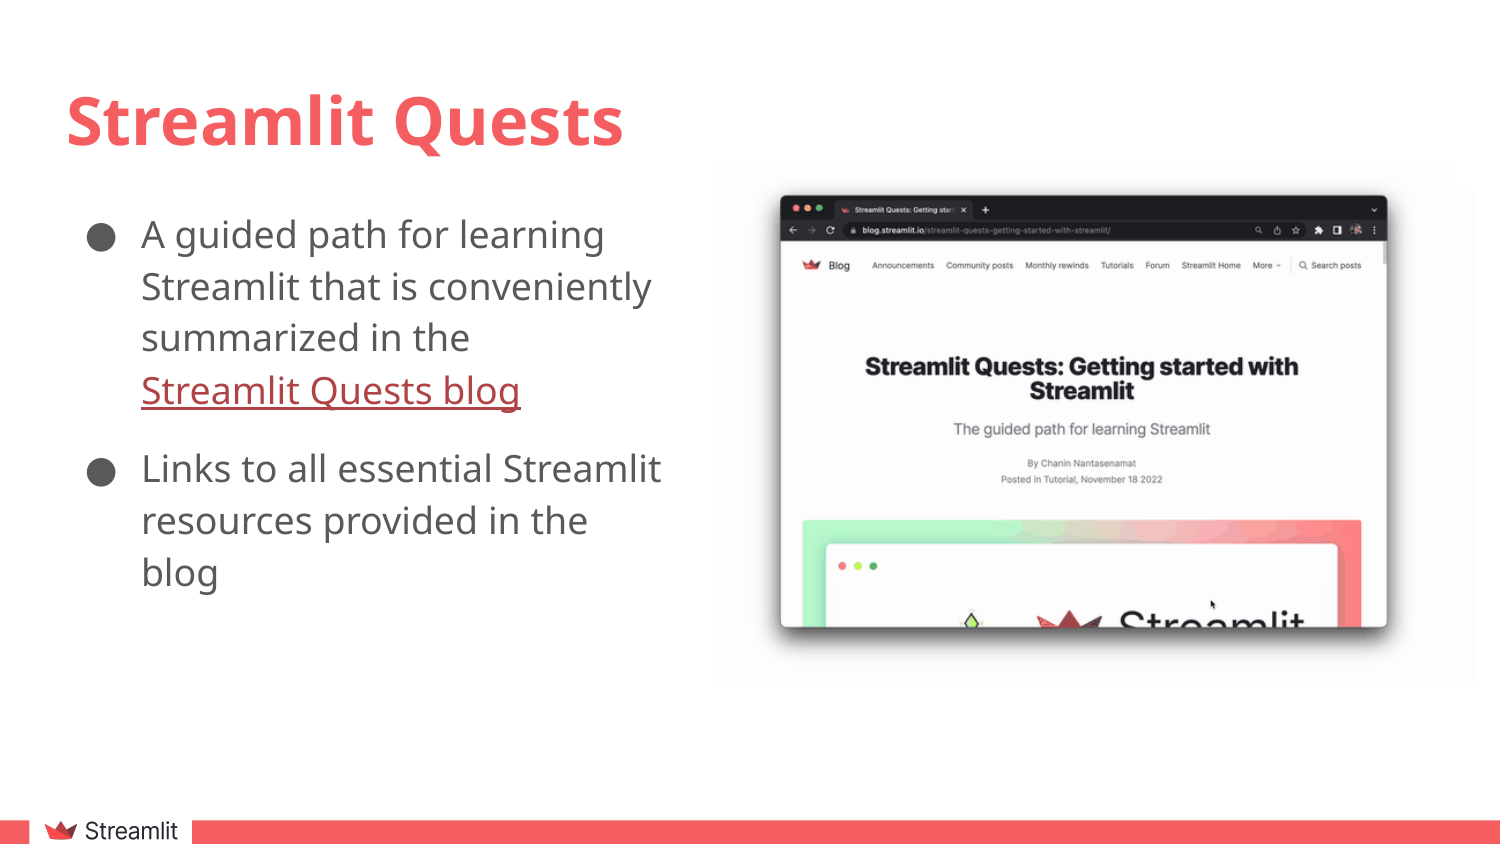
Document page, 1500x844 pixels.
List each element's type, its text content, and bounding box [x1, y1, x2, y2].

picture [713, 160, 1476, 686]
list A guided path for learning Streamlit that is conveniently summarized in the Streamlit Quests blog Links to all essential Streamlit resources provided in the blog [51, 189, 689, 800]
title Streamlit Quests [51, 64, 1449, 167]
picture [33, 808, 190, 844]
